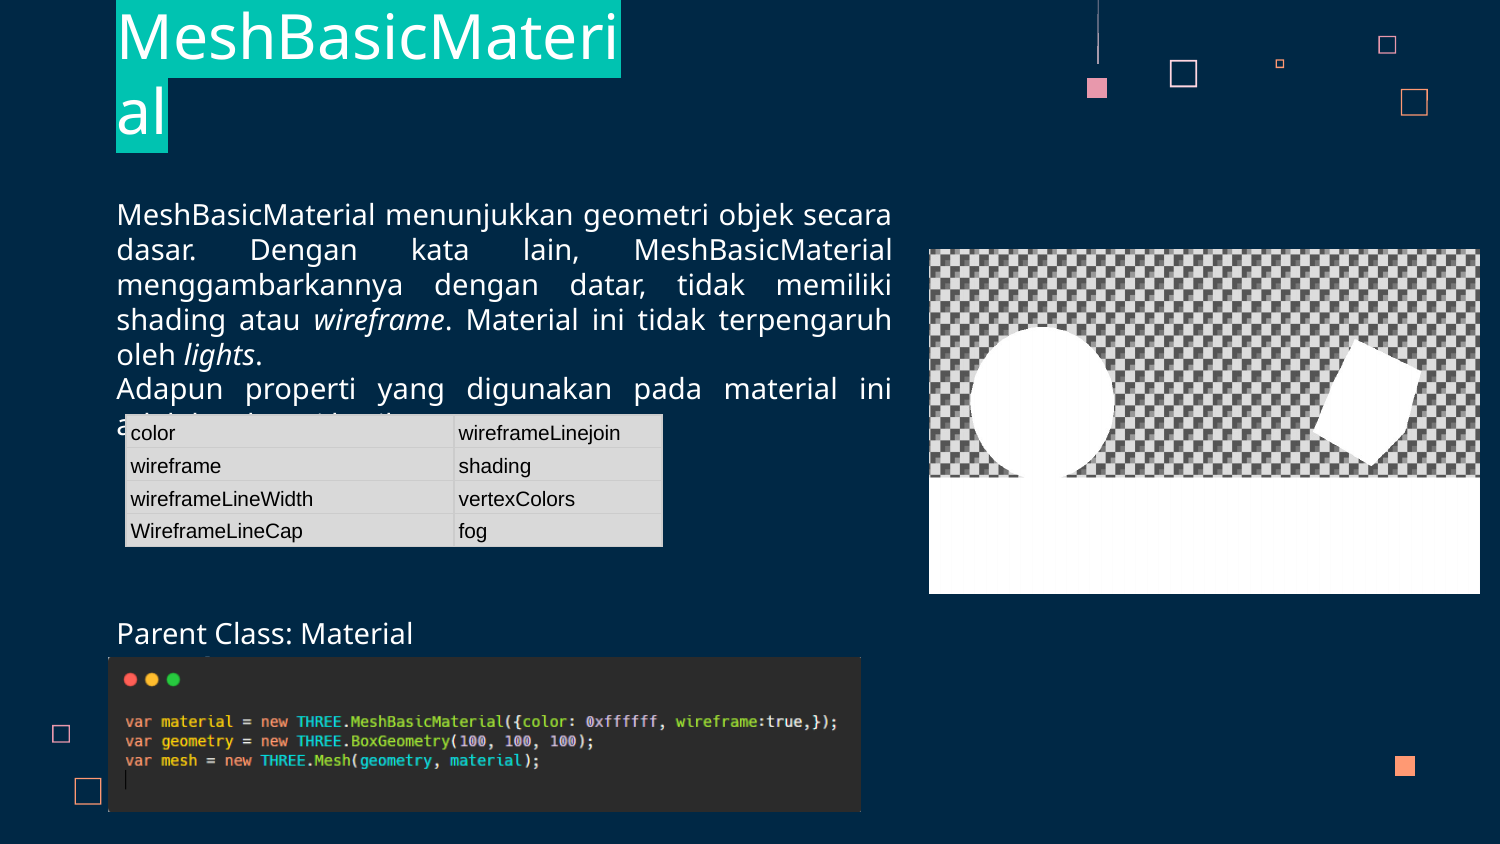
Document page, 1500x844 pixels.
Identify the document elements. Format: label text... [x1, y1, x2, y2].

table_header color [127, 416, 453, 447]
table_cell WireframeLineCap [127, 514, 453, 546]
table_cell wireframeLineWidth [127, 481, 453, 513]
table_cell wireframe [127, 448, 453, 480]
picture [929, 249, 1480, 595]
table_cell shading [455, 448, 661, 480]
table_cell fog [455, 514, 661, 546]
title MeshBasicMaterial [101, 67, 652, 163]
table_header wireframeLinejoin [455, 416, 661, 447]
text_box [1395, 756, 1416, 777]
table_cell vertexColors [455, 481, 661, 513]
subtitle MeshBasicMaterial menunjukkan geometri objek secara dasar. Dengan kata lain, MeshBasicMaterial menggambarkannya dengan datar, tidak memiliki shading atau wireframe. Material ini tidak terpengaruh oleh lights. Adapun properti yang digunakan pada material ini adalah sebagai berikut. Parent Class: Material Contoh penggunaan: [101, 181, 908, 801]
picture [108, 656, 861, 812]
